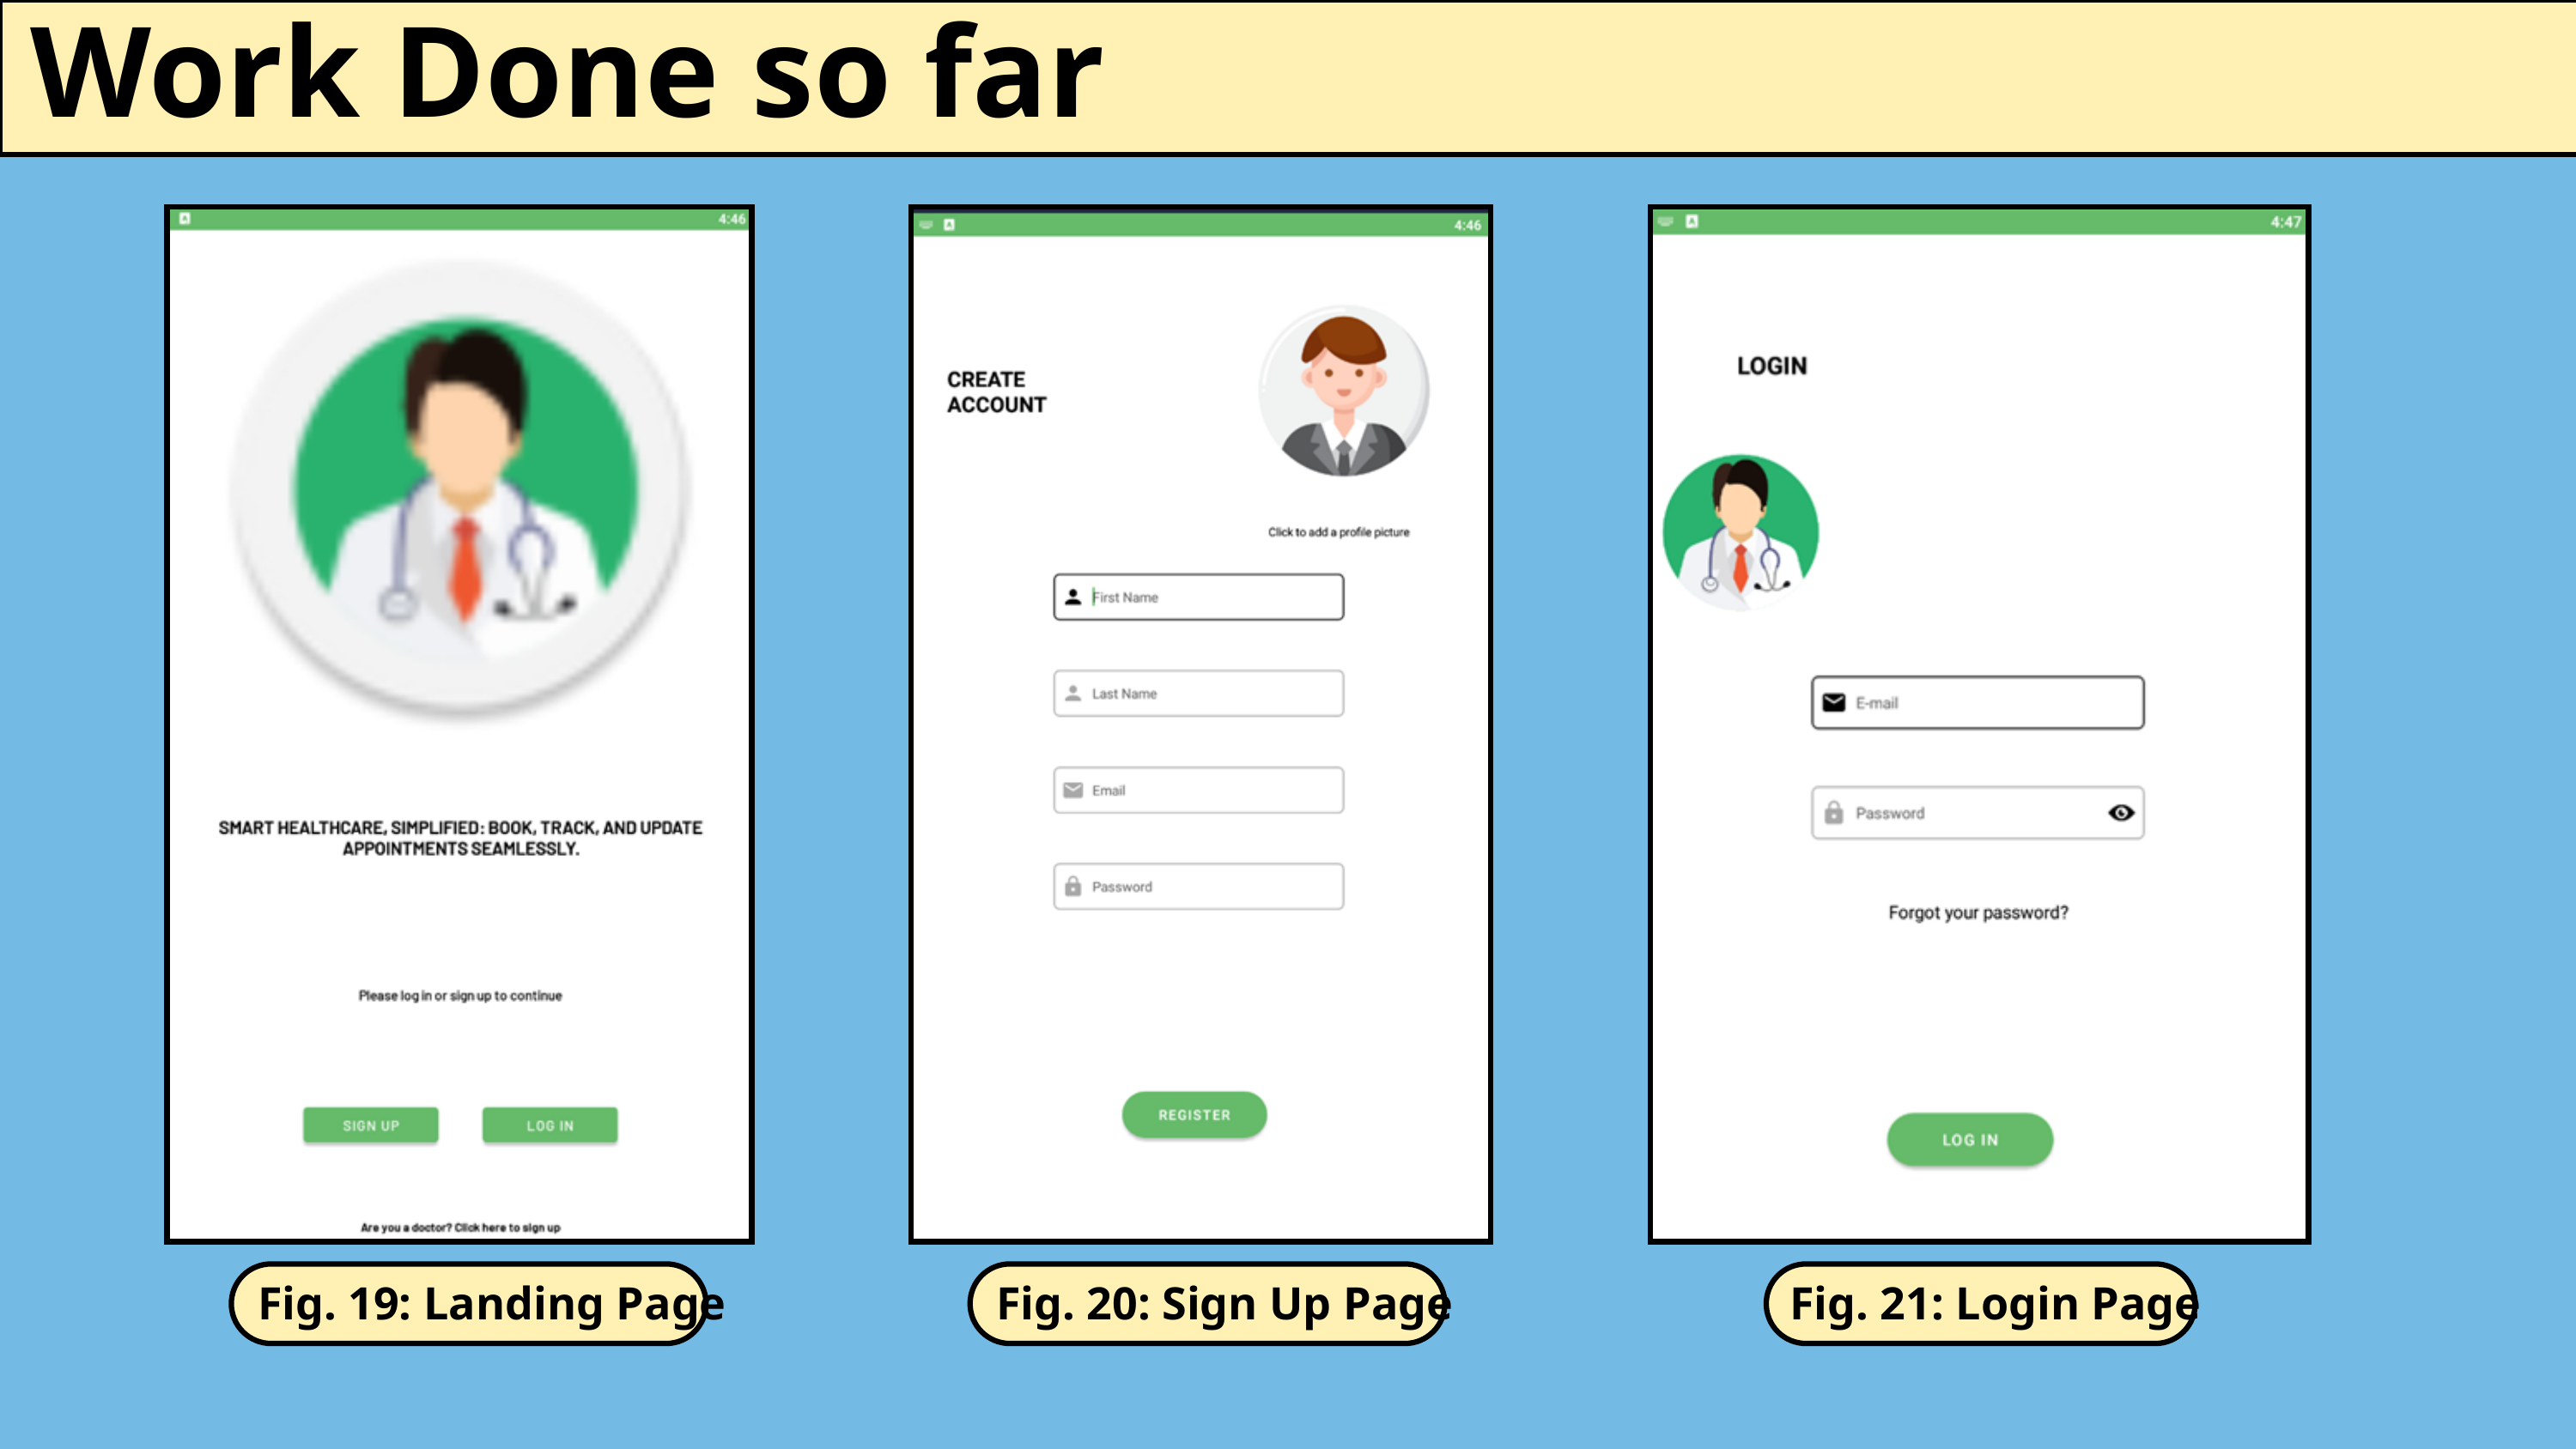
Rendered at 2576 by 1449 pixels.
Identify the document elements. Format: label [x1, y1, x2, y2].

text_box [231, 1264, 752, 1344]
text_box [0, 0, 2576, 155]
text_box [969, 1264, 1491, 1344]
text_box [1765, 1264, 2237, 1344]
text_box [167, 207, 752, 1242]
text_box [911, 207, 1491, 1242]
text_box [1649, 207, 2309, 1242]
